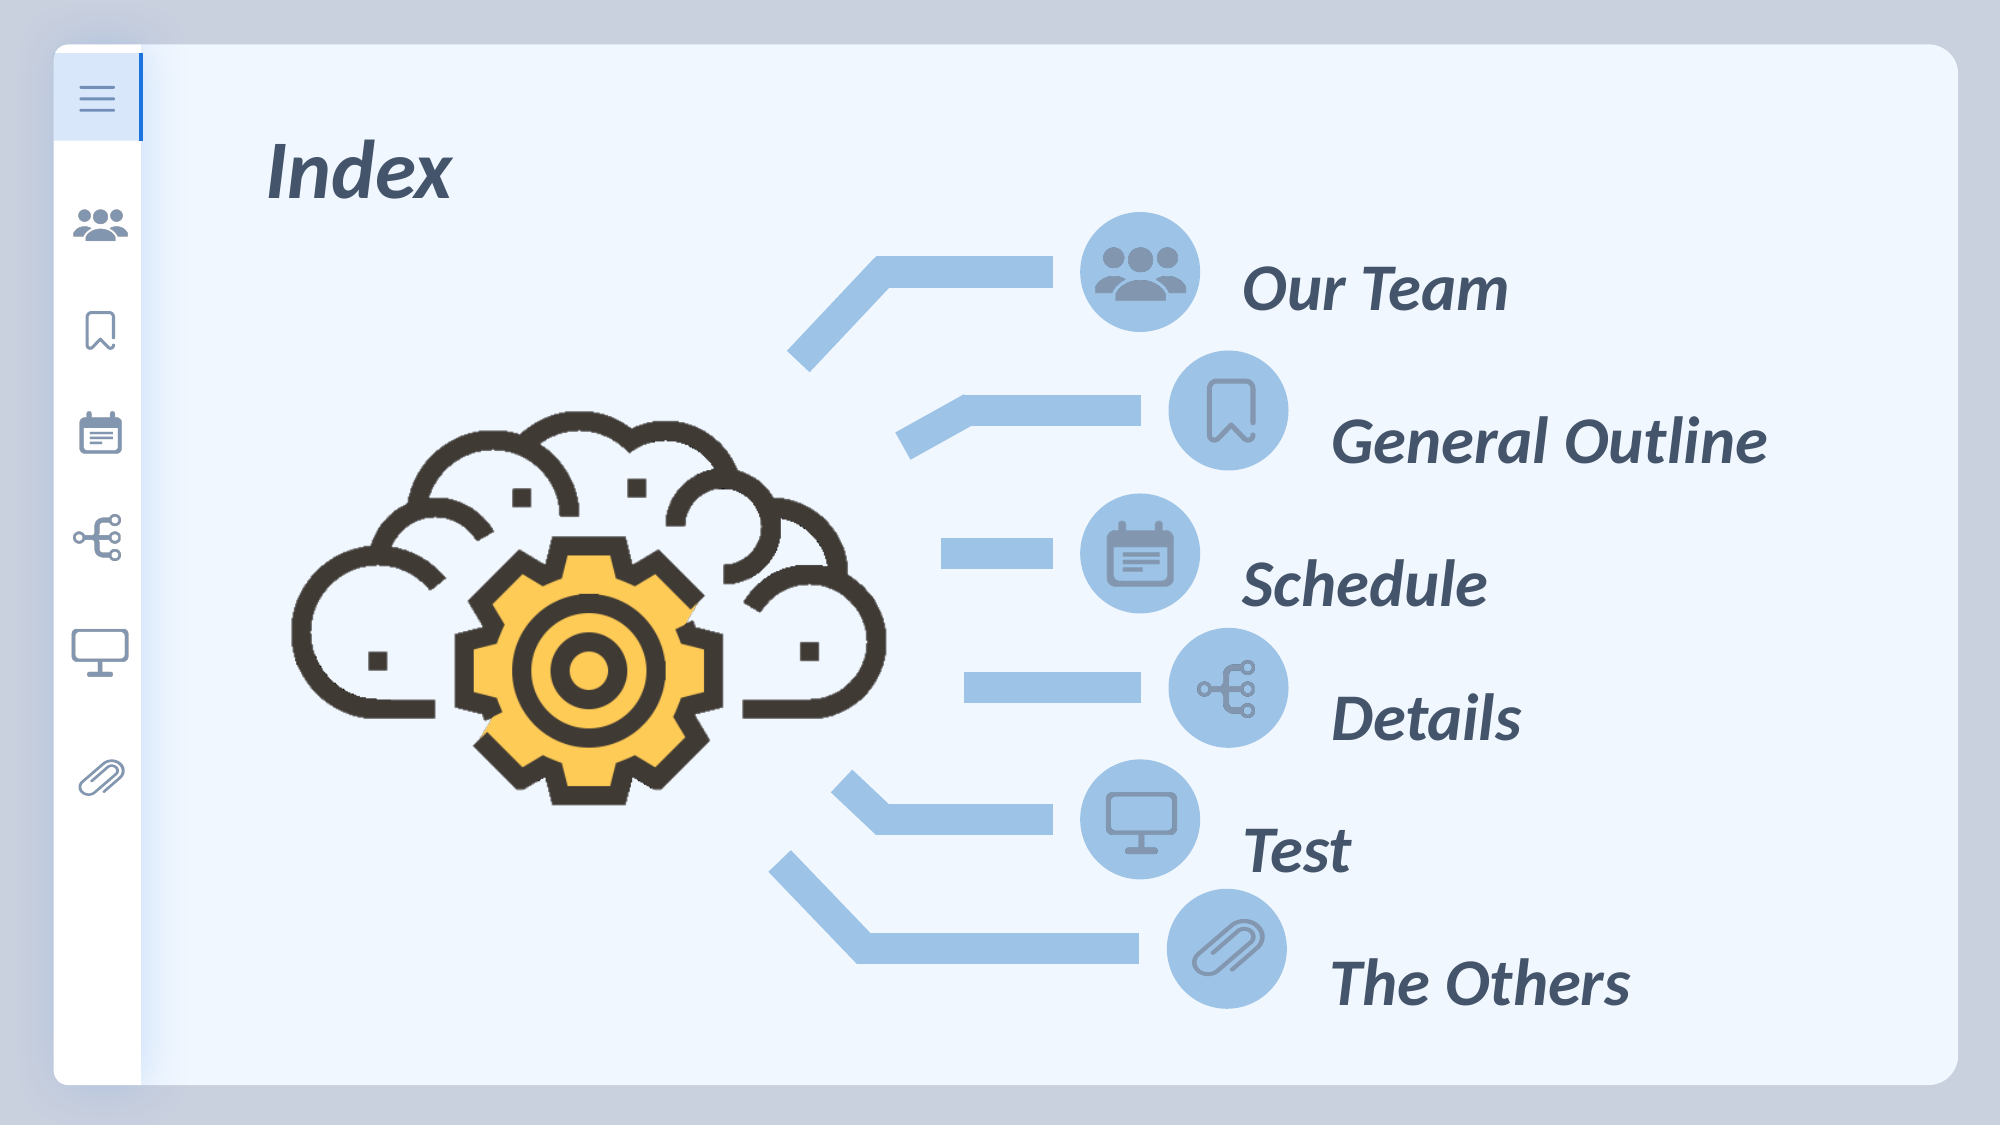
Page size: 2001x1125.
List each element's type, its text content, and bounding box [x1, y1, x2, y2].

text_box Schedule [1227, 492, 1805, 628]
text_box Details [1316, 626, 1894, 762]
picture [1197, 660, 1255, 718]
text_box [798, 212, 1201, 362]
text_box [53, 44, 141, 1086]
picture [1095, 785, 1189, 862]
text_box Index [250, 58, 1251, 223]
text_box The Others [1314, 890, 1892, 1026]
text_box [902, 350, 1289, 471]
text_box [940, 493, 1201, 614]
text_box Test [1227, 758, 1805, 894]
text_box [156, 43, 1960, 1087]
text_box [141, 57, 151, 1075]
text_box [779, 860, 1287, 1009]
text_box Our Team [1227, 196, 1805, 332]
text_box General Outline [1316, 349, 1894, 485]
picture [1091, 223, 1190, 321]
picture [1092, 510, 1188, 596]
picture [282, 404, 897, 815]
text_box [964, 627, 1289, 748]
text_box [841, 759, 1201, 880]
